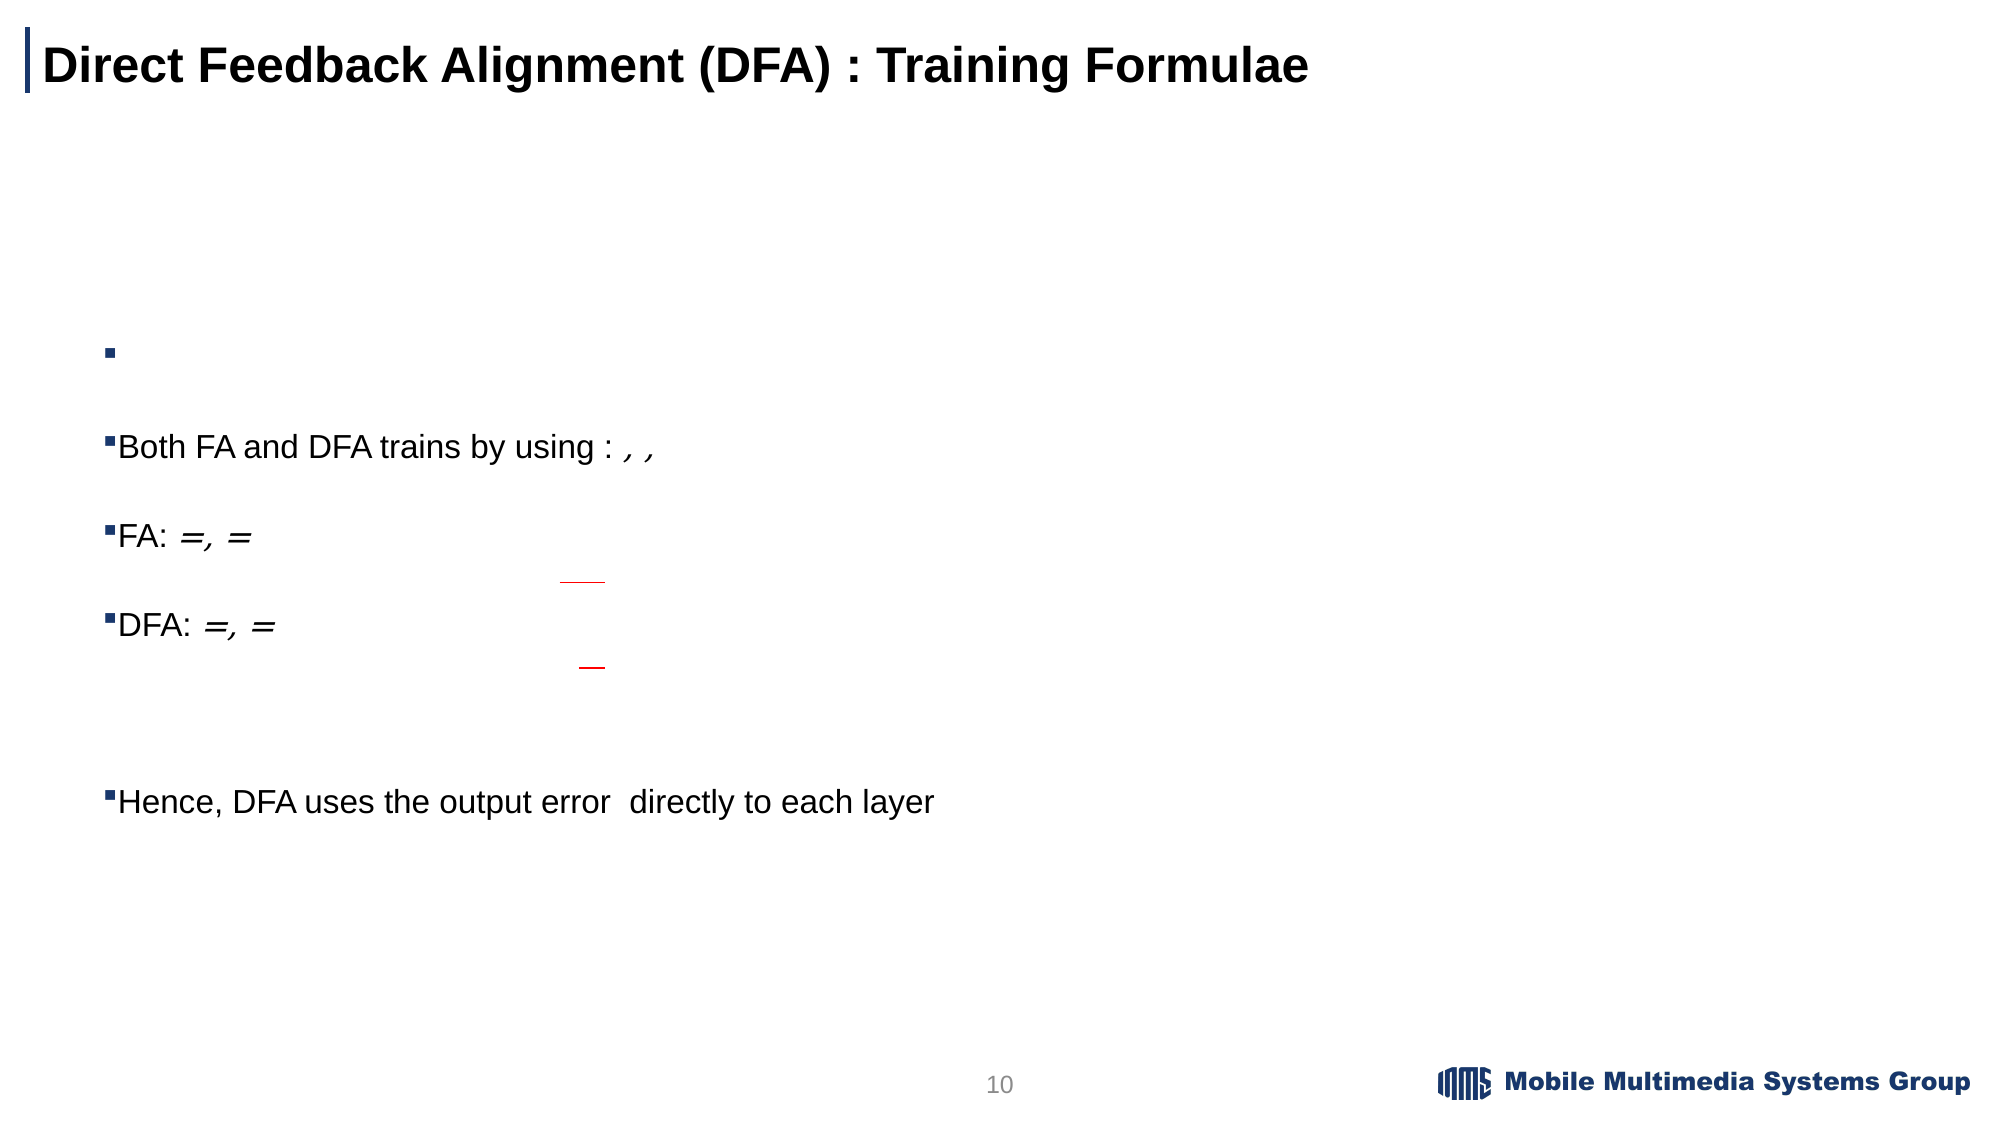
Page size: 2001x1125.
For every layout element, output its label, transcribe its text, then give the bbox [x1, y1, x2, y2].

slide_number 10 [961, 1053, 1039, 1114]
picture [1438, 1067, 1970, 1100]
title Direct Feedback Alignment (DFA) : Training Formulae [27, 27, 1973, 105]
